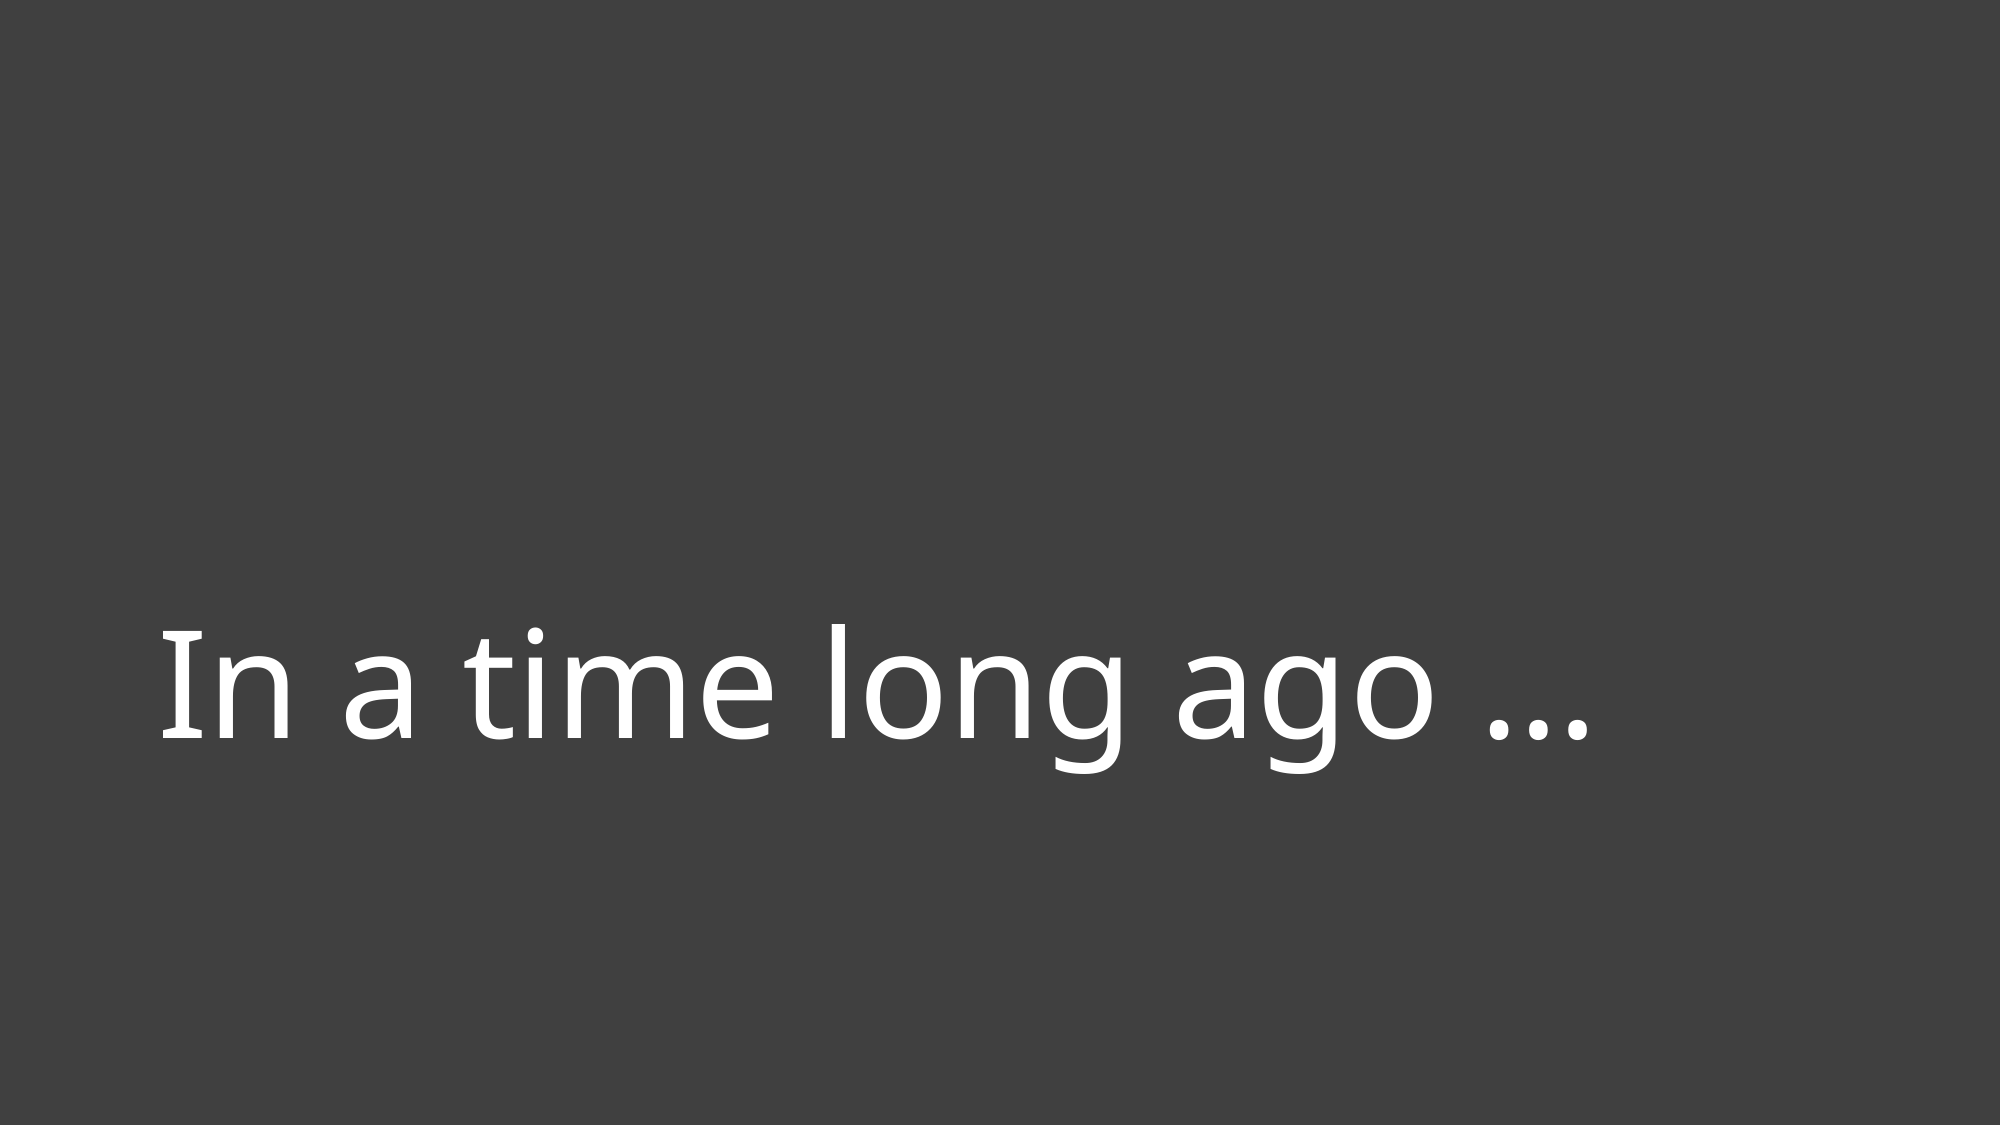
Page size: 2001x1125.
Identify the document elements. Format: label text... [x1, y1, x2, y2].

text_box In a time long ago … [142, 581, 1614, 777]
